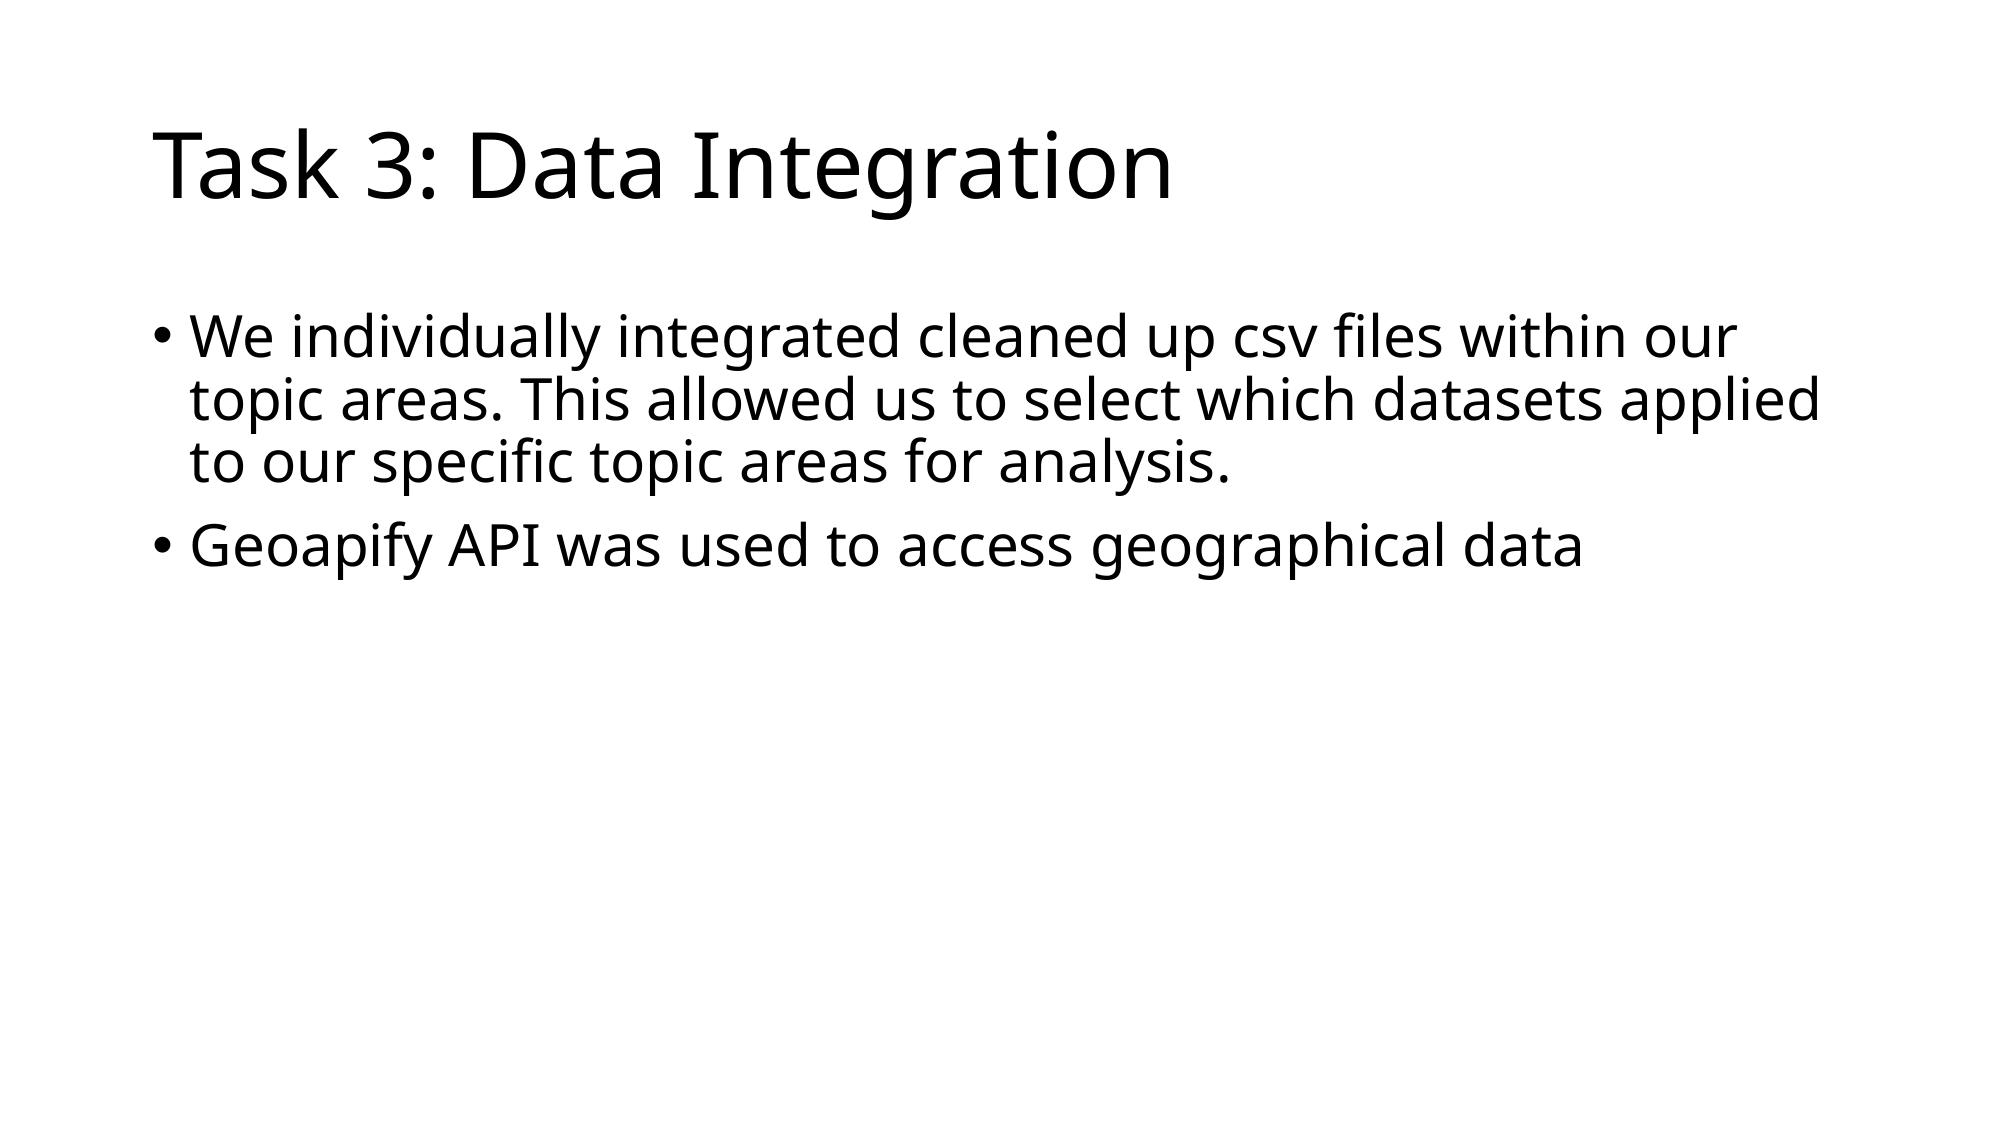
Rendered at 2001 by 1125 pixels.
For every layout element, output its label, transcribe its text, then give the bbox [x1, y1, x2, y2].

title Task 3: Data Integration [137, 59, 1863, 278]
list We individually integrated cleaned up csv files within our topic areas. This allowed us to select which datasets applied to our specific topic areas for analysis. Geoapify API was used to access geographical data [137, 299, 1863, 1014]
